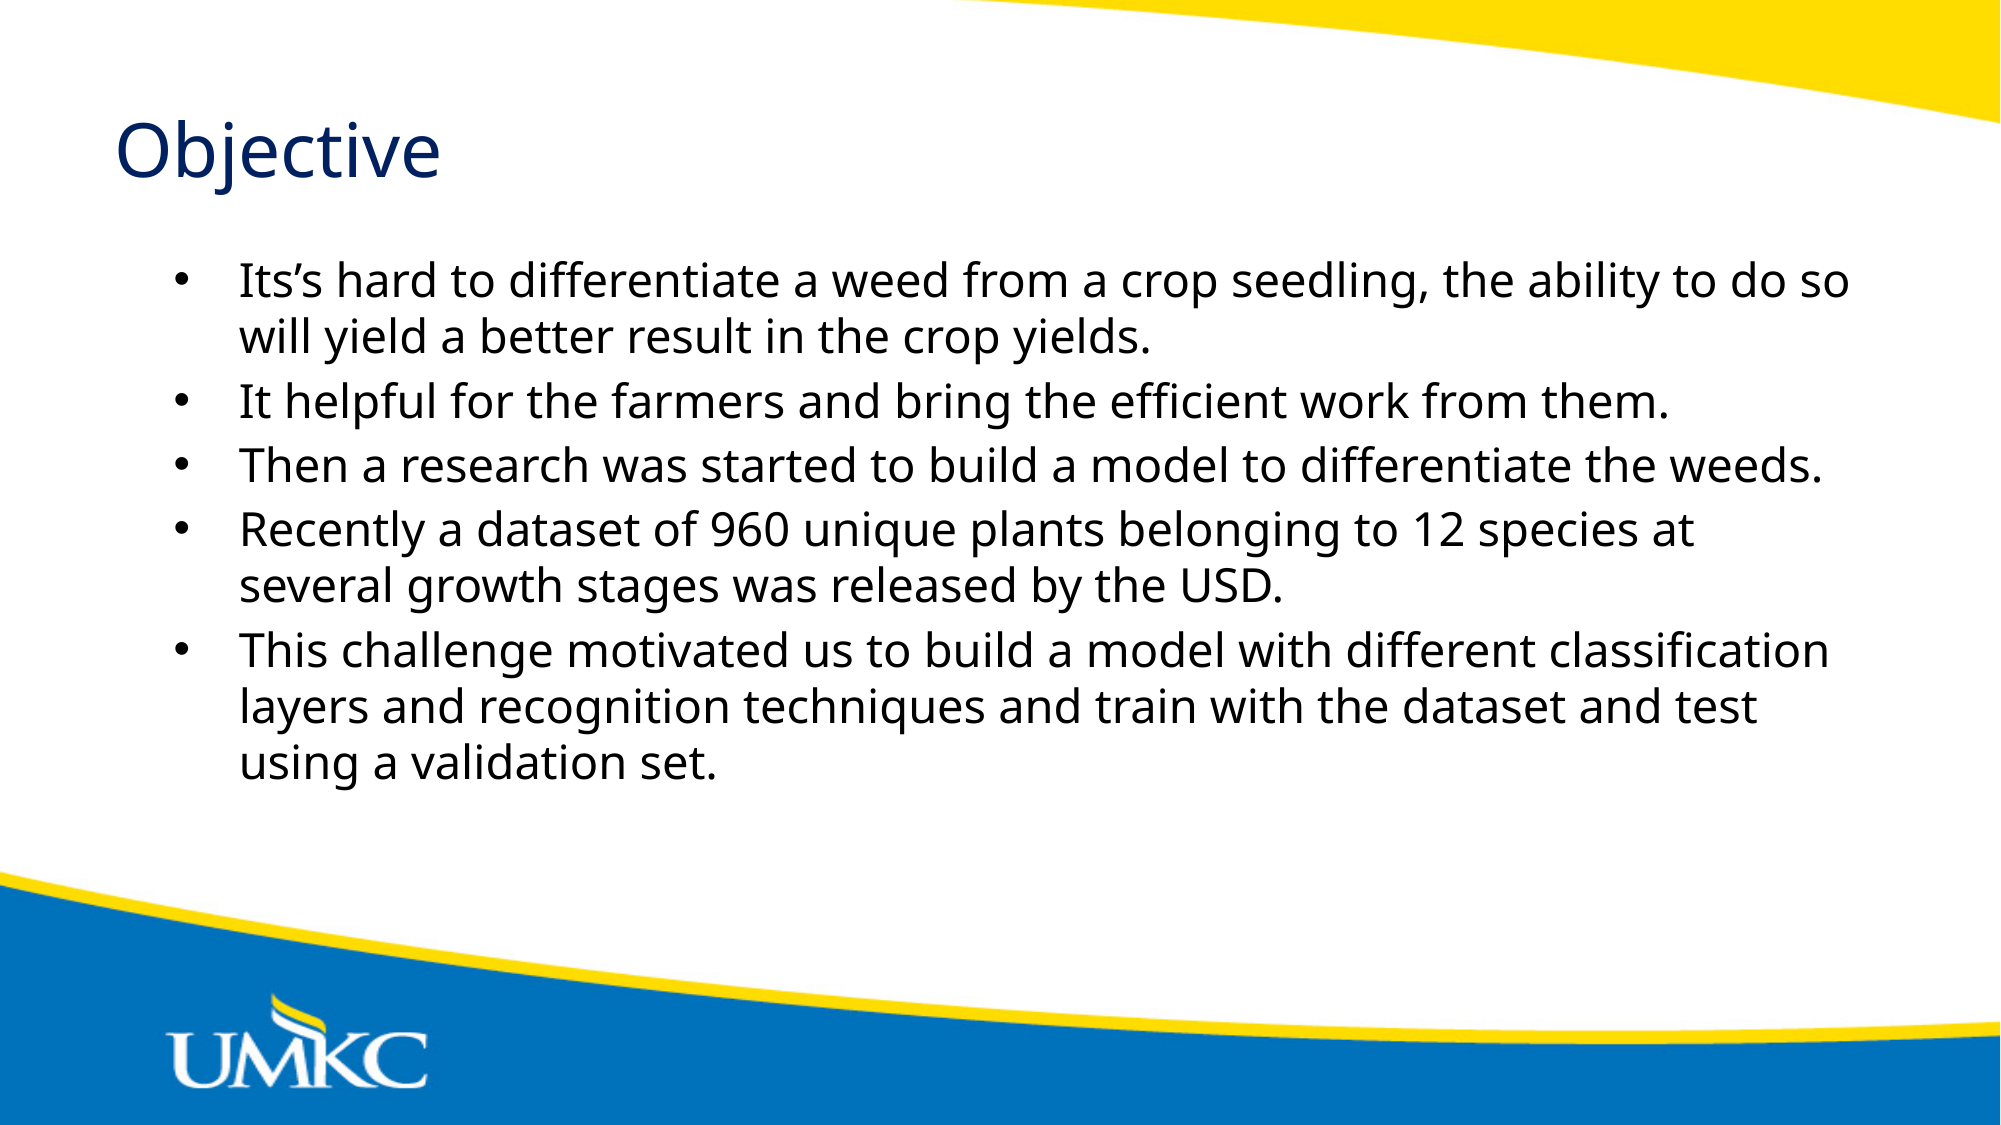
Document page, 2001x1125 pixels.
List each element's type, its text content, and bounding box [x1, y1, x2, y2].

text_box Its’s hard to differentiate a weed from a crop seedling, the ability to do so will yield a better result in the crop yields. It helpful for the farmers and bring the efficient work from them. Then a research was started to build a model to differentiate the weeds. Recently a dataset of 960 unique plants belonging to 12 species at several growth stages was released by the USD. This challenge motivated us to build a model with different classification layers and recognition techniques and train with the dataset and test using a validation set. [133, 244, 1867, 841]
text_box Objective [103, 79, 1603, 216]
picture [0, 0, 2001, 1125]
